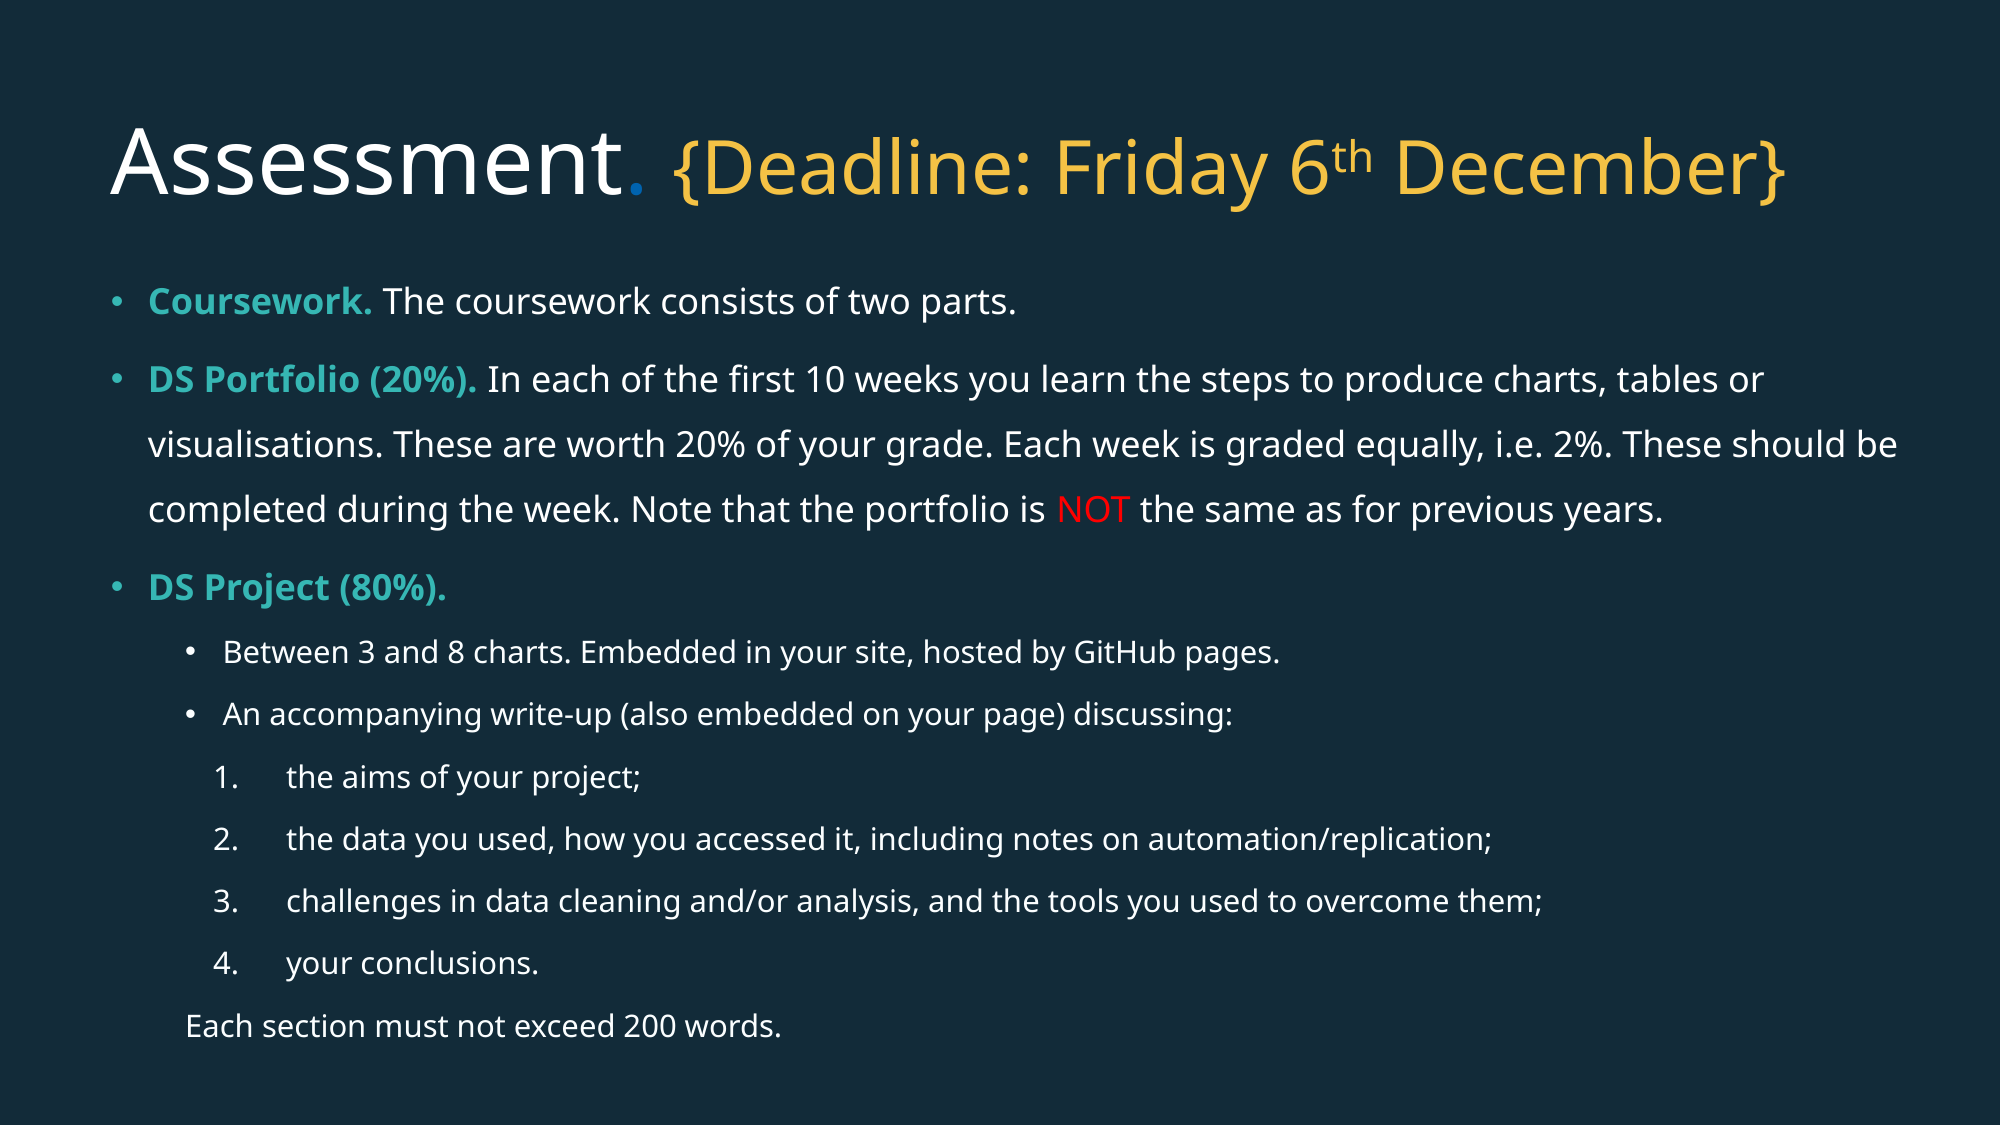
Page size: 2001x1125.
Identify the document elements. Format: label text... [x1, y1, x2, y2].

title Assessment. {Deadline: Friday 6th December} [95, 55, 1821, 249]
list Coursework. The coursework consists of two parts. DS Portfolio (20%). In each of the first 10 weeks you learn the steps to produce charts, tables or visualisations. These are worth 20% of your grade. Each week is graded equally, i.e. 2%. These should be completed during the week. Note that the portfolio is NOT the same as for previous years. DS Project (80%). Between 3 and 8 charts. Embedded in your site, hosted by GitHub pages. An accompanying write-up (also embedded on your page) discussing: the aims of your project; the data you used, how you accessed it, including notes on automation/replication; challenges in data cleaning and/or analysis, and the tools you used to overcome them; your conclusions. Each section must not exceed 200 words. [95, 249, 1974, 1070]
